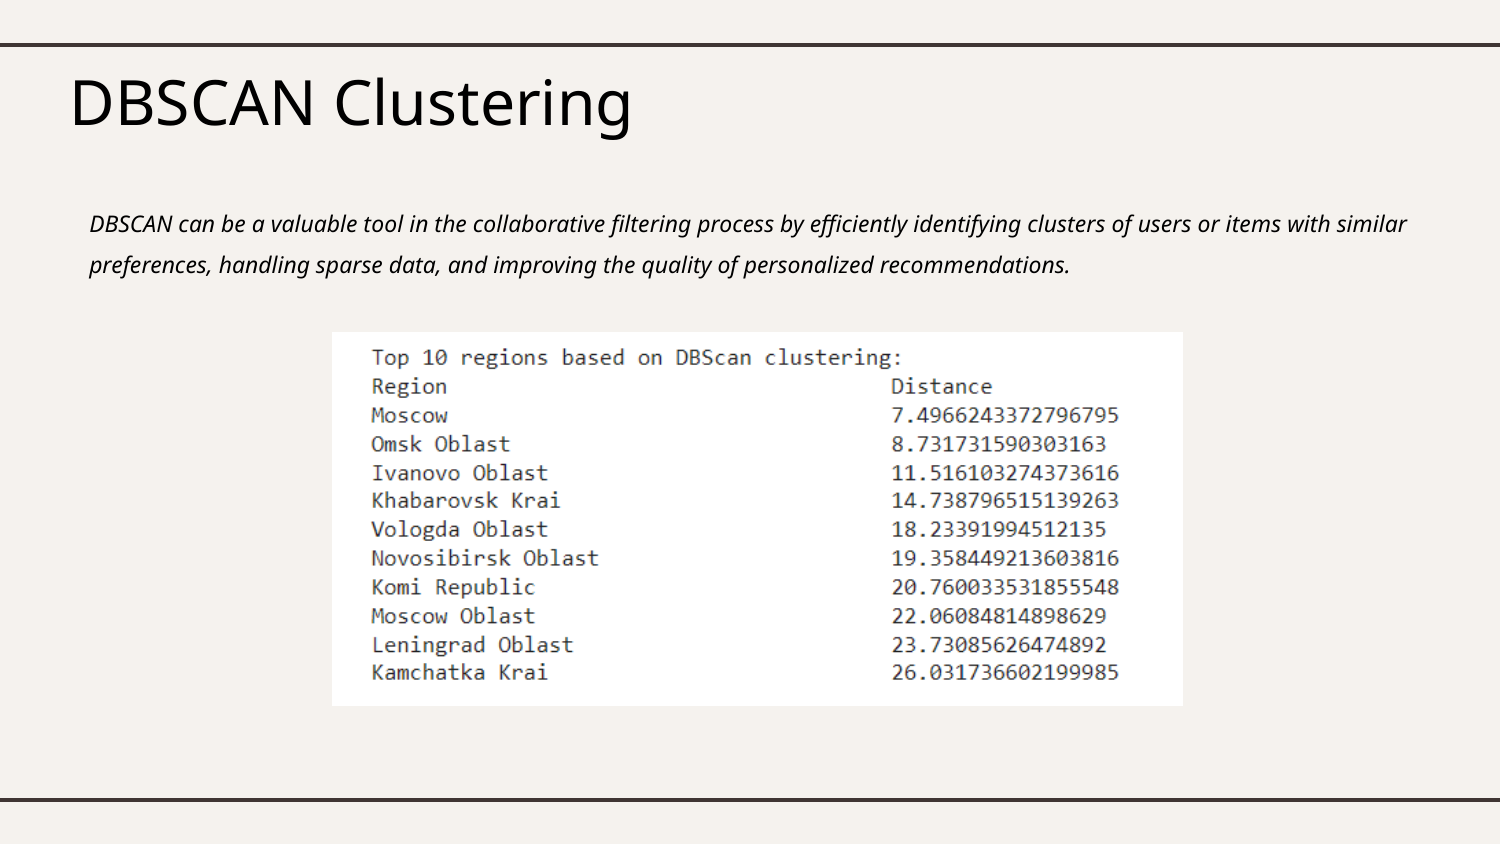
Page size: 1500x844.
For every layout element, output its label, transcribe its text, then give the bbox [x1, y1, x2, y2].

picture [332, 332, 1183, 706]
title DBSCAN Clustering [54, 48, 1321, 142]
text_box DBSCAN can be a valuable tool in the collaborative filtering process by efficiently identifying clusters of users or items with similar preferences, handling sparse data, and improving the quality of personalized recommendations. [74, 180, 1452, 293]
